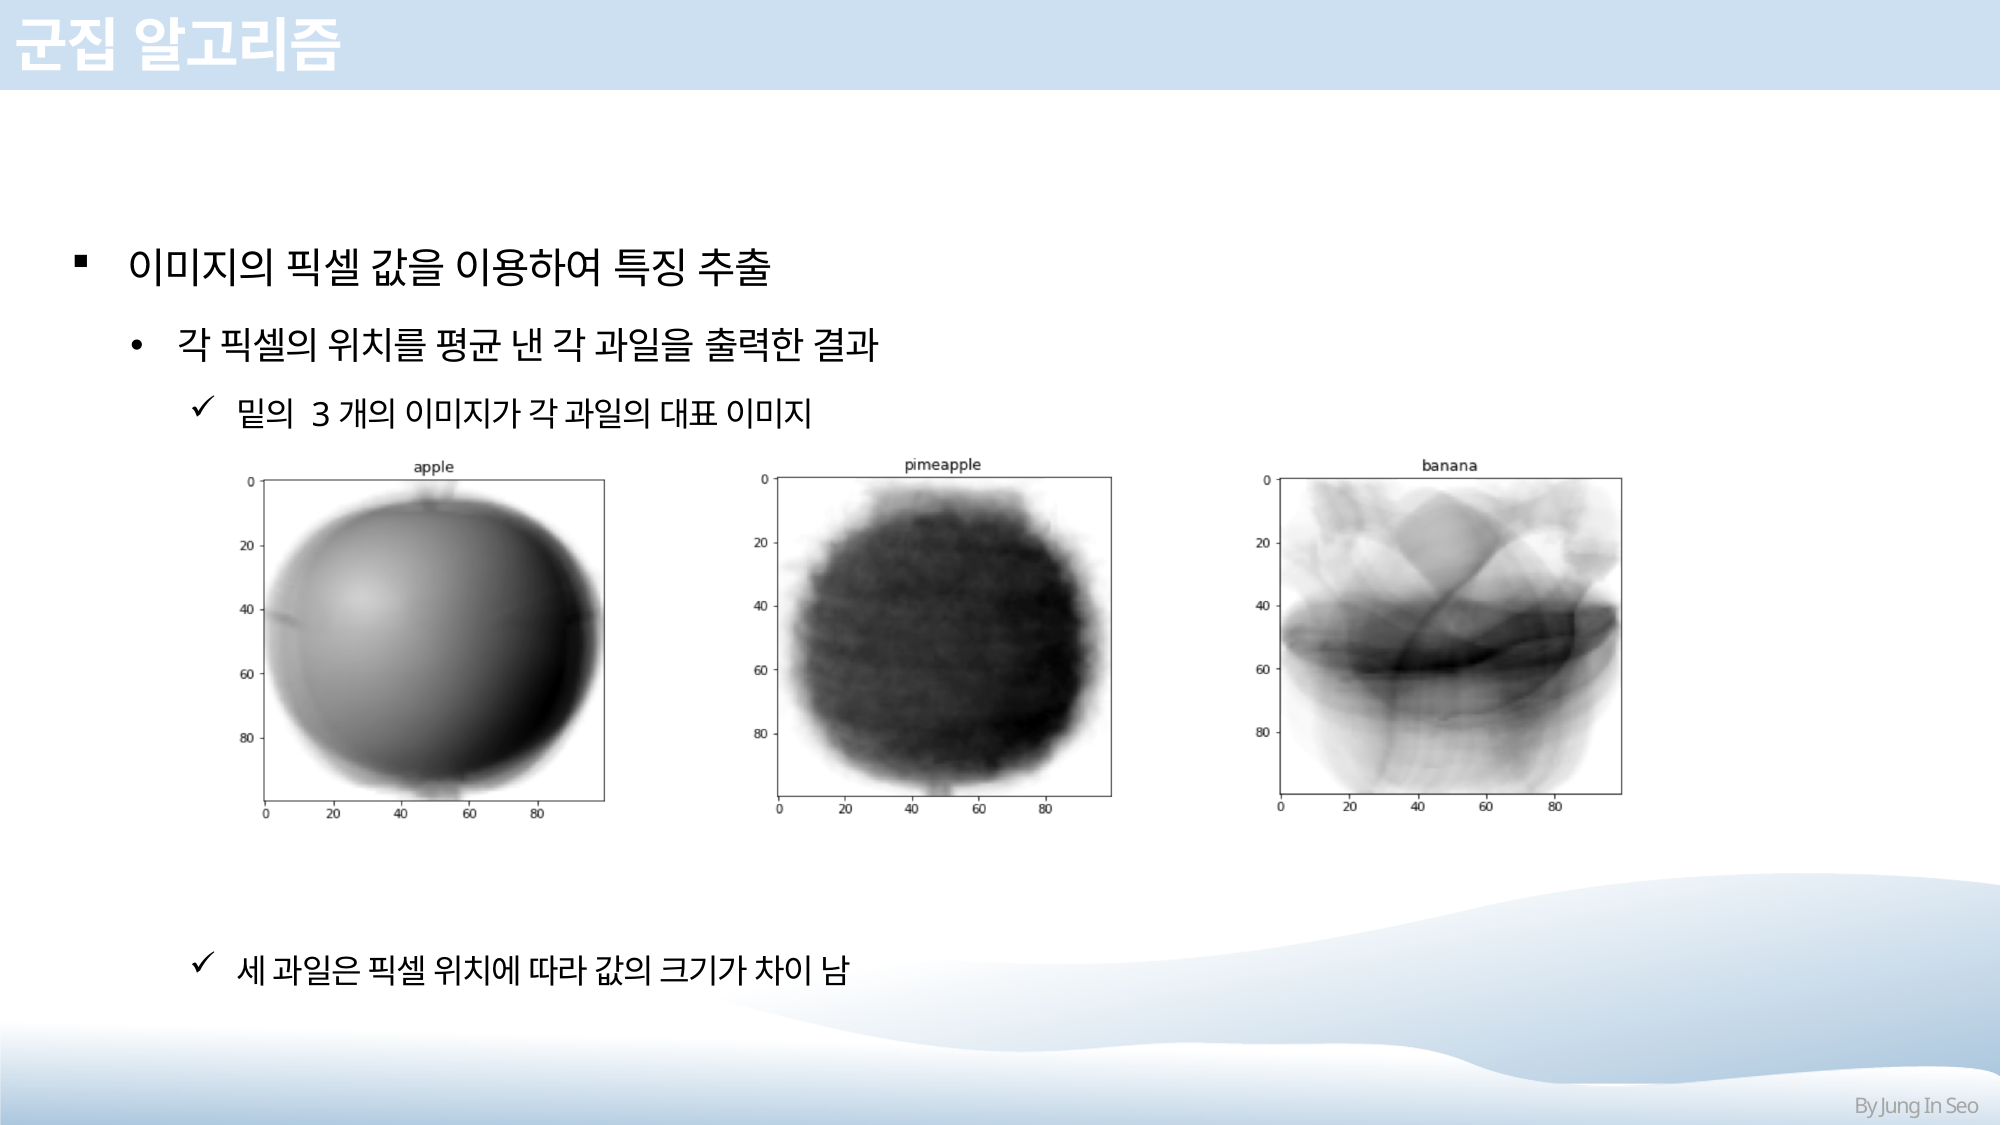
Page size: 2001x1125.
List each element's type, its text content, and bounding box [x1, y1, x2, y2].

picture [238, 455, 611, 822]
picture [1253, 455, 1627, 823]
list 이미지의 픽셀 값을 이용하여 특징 추출 각 픽셀의 위치를 평균 낸 각 과일을 출력한 결과 밑의 3개의 이미지가 각 과일의 대표 이미지 세 과일은 픽셀 위치에 따라 값의 크기가 차이 남 [56, 209, 1945, 1012]
title 군집 알고리즘 [0, 0, 941, 90]
picture [745, 455, 1119, 823]
